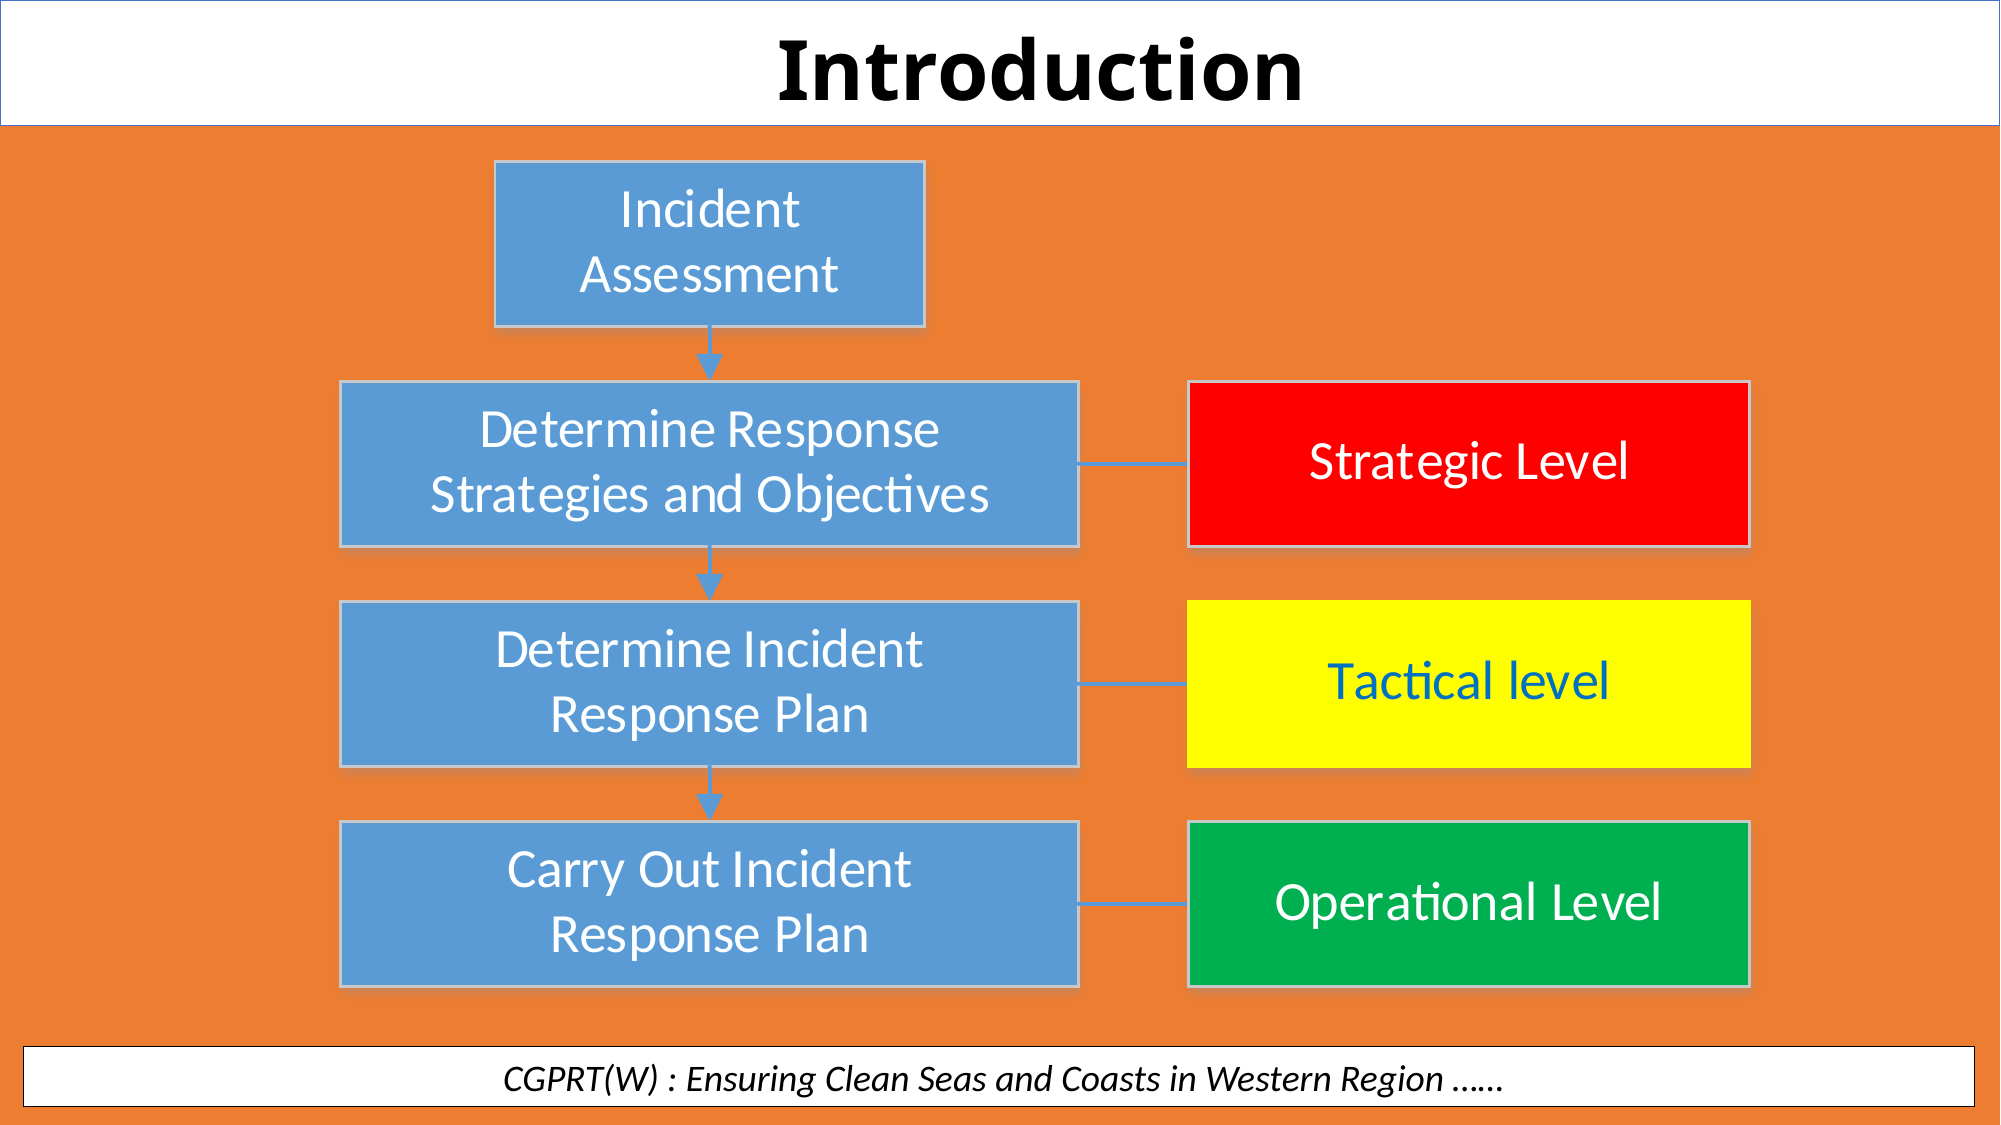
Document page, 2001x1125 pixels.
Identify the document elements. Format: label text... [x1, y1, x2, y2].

picture [324, 151, 1764, 1008]
text_box CGPRT(W) : Ensuring Clean Seas and Coasts in Western Region …… [23, 1046, 1975, 1107]
text_box Introduction [173, 21, 1911, 114]
text_box [0, 0, 2000, 126]
